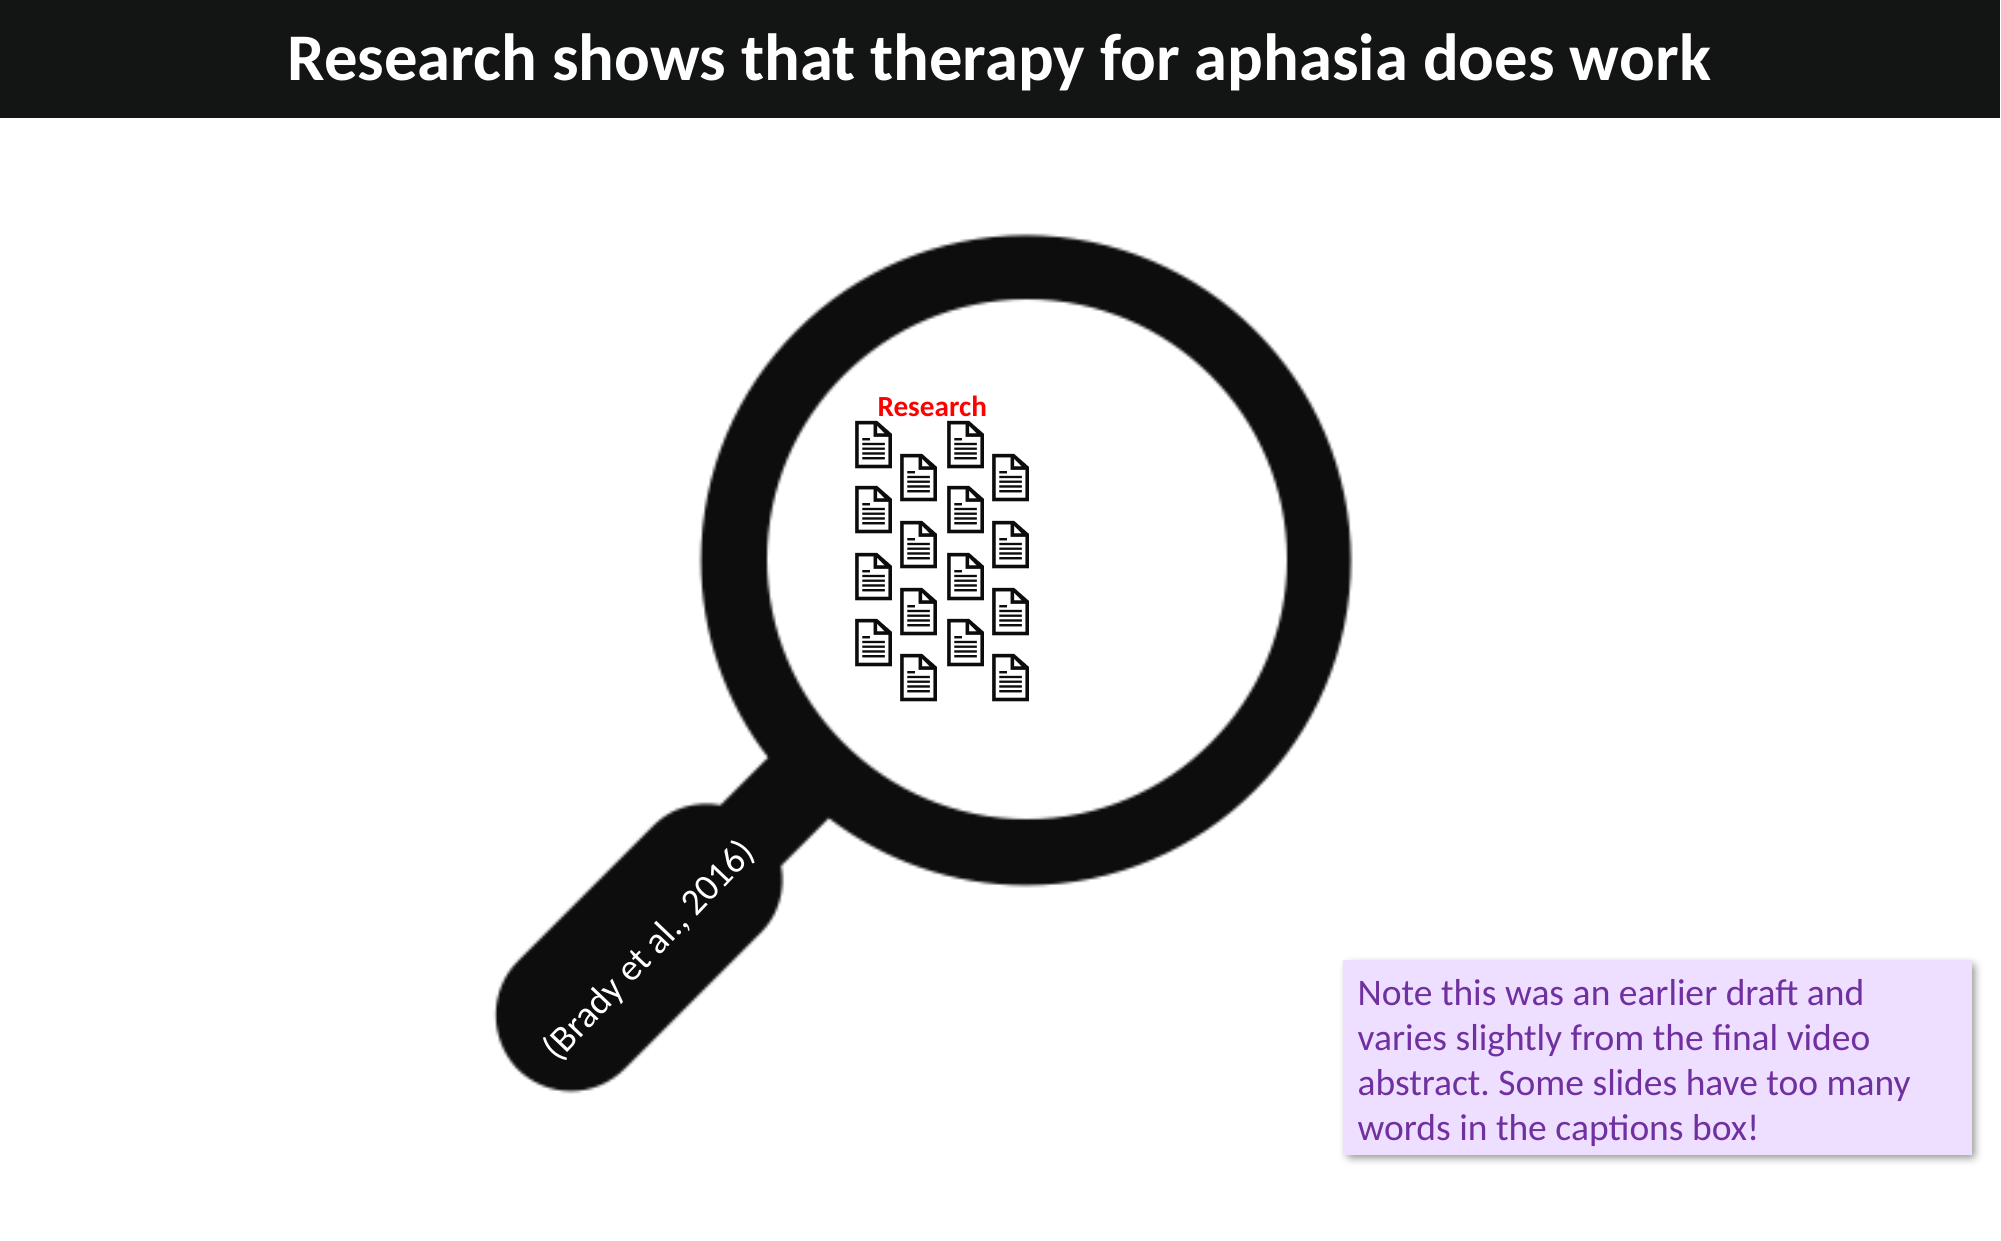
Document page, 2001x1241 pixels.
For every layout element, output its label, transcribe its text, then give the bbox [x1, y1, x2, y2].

picture [405, 143, 1445, 1183]
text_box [845, 416, 1039, 706]
text_box Note this was an earlier draft and varies slightly from the final video abstract. Some slides have too many words in the captions box! [1445, 960, 1972, 1155]
text_box Research shows that therapy for aphasia does work [0, 0, 2000, 118]
